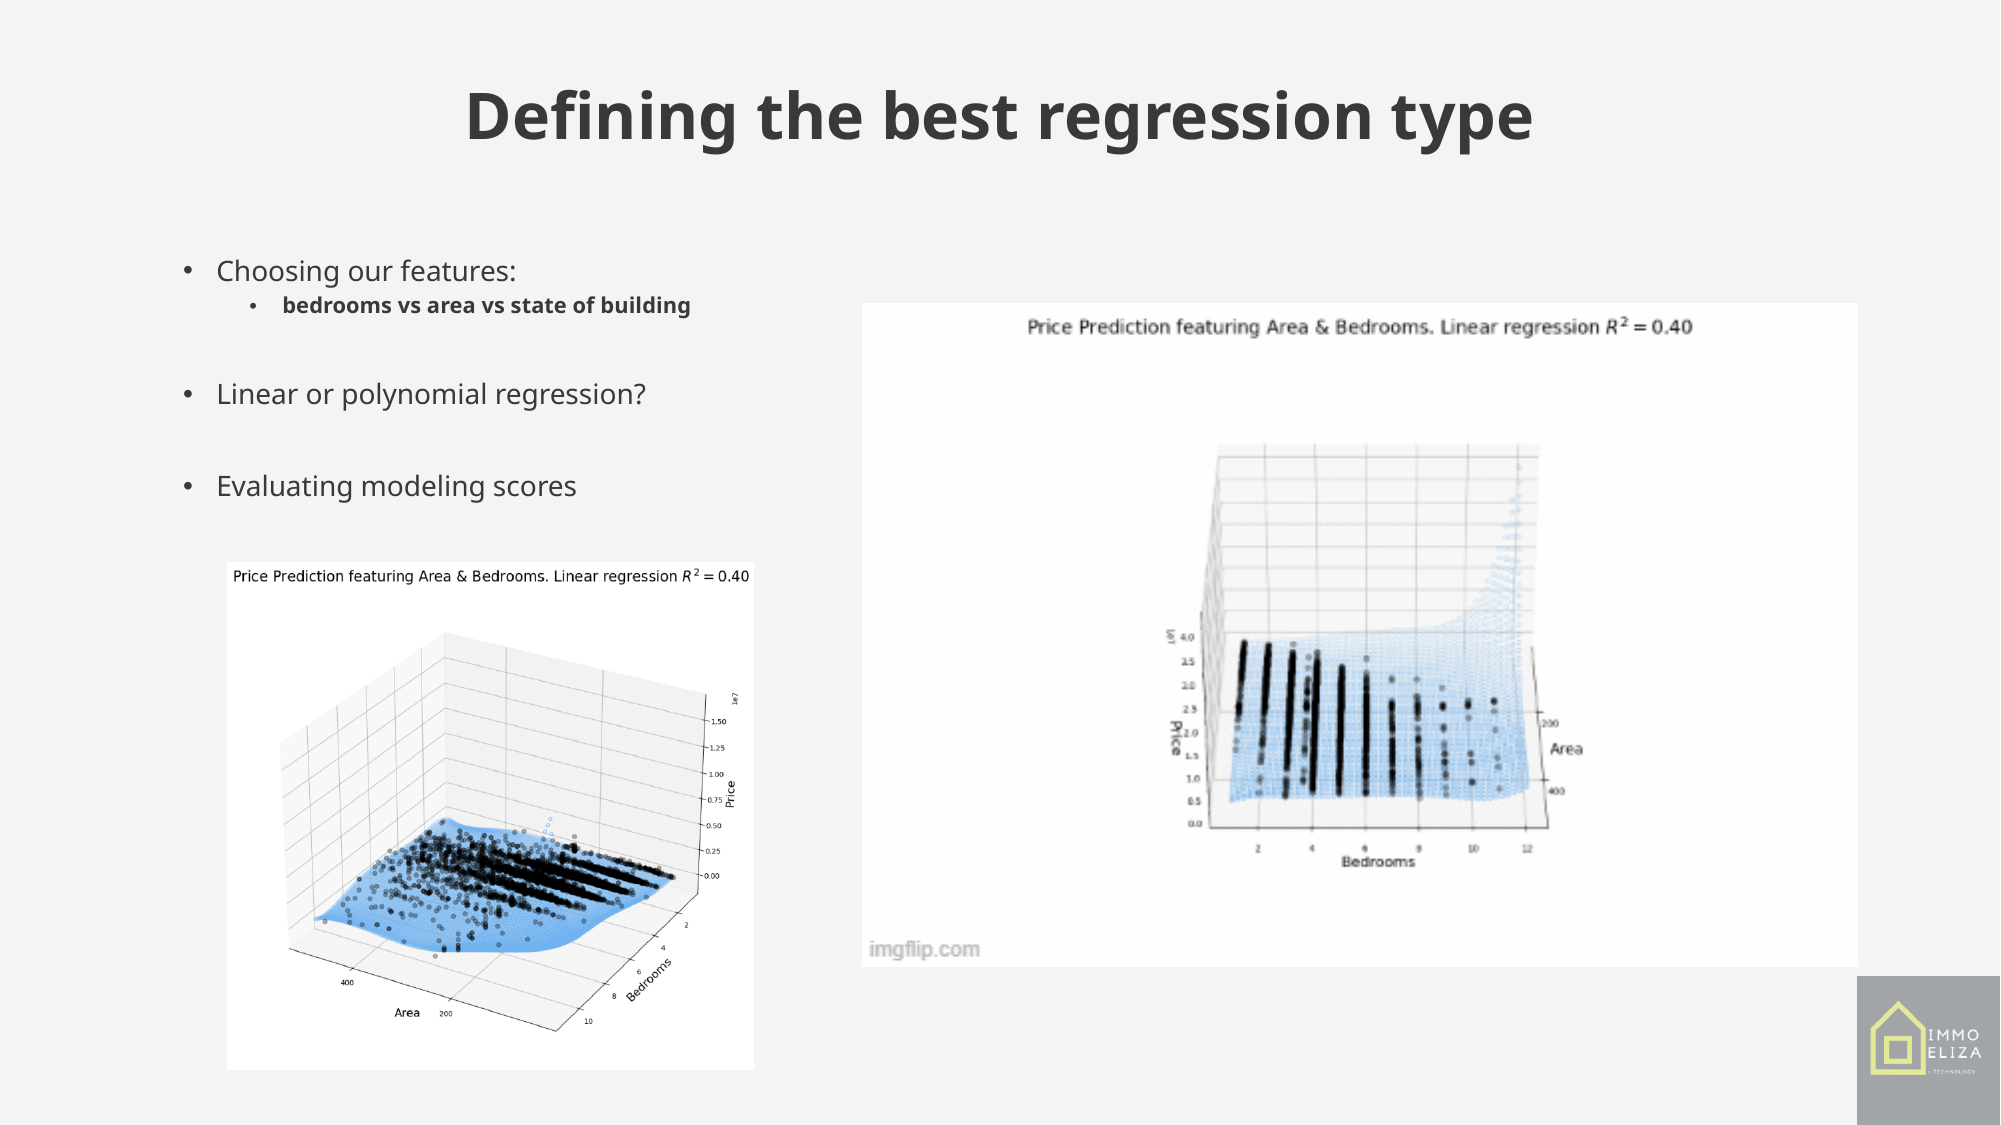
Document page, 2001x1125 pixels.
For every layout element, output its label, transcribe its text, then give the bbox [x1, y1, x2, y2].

picture [1857, 975, 2000, 1125]
picture [862, 303, 1858, 967]
list Choosing our features: bedrooms vs area vs state of building Linear or polynomial regression? Evaluating modeling scores [168, 249, 888, 513]
picture [227, 562, 754, 1070]
title Defining the best regression type [137, 13, 1863, 231]
